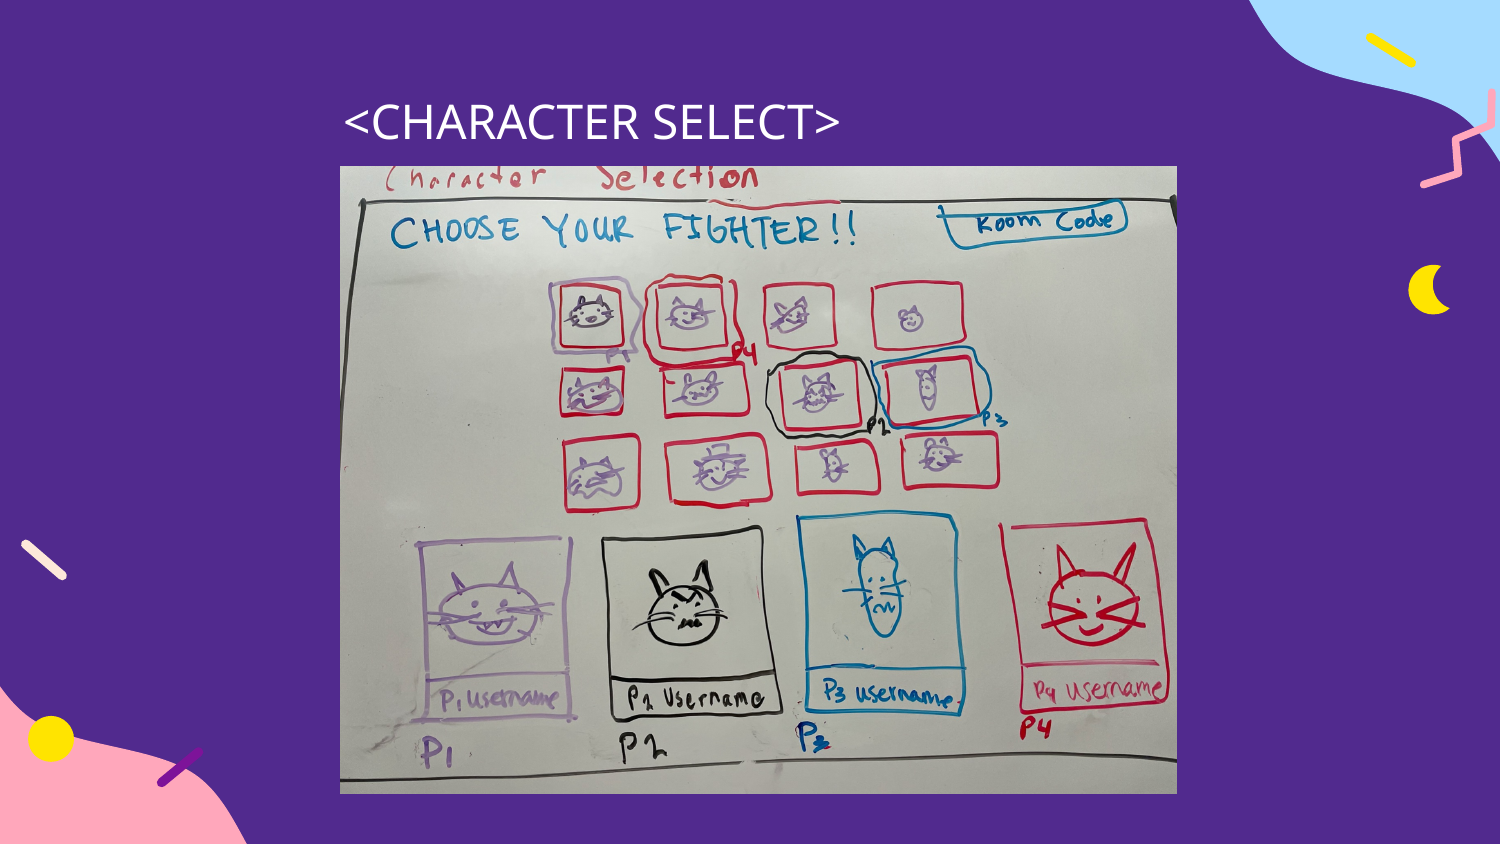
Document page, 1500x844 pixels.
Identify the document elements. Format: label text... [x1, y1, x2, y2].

title <CHARACTER SELECT> [328, 72, 1500, 167]
picture [340, 166, 1177, 794]
